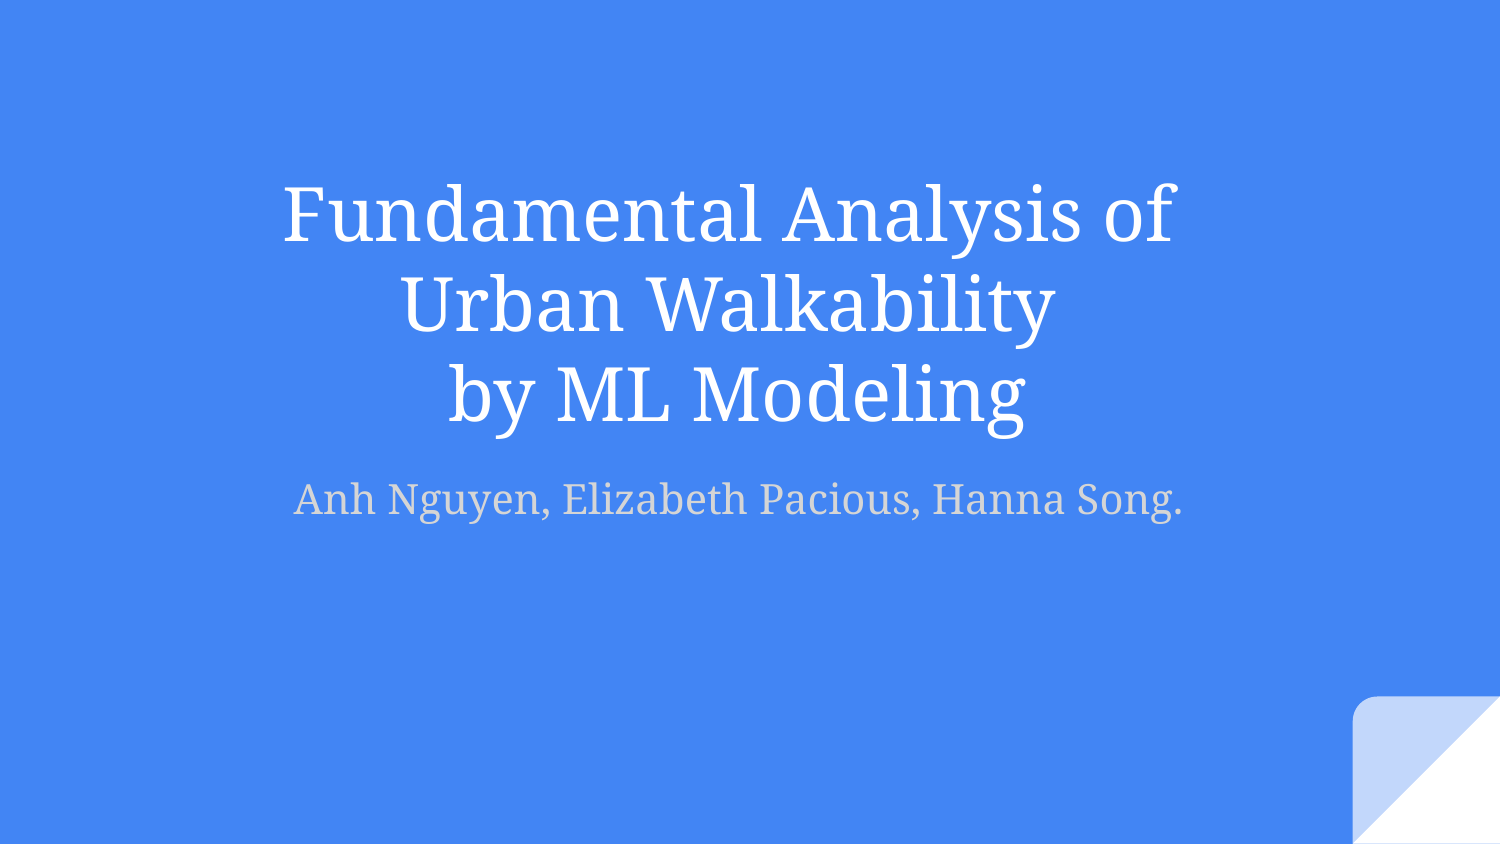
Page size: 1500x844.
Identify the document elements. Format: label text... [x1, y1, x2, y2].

title Fundamental Analysis of Urban Walkability by ML Modeling [64, 298, 1413, 452]
subtitle Anh Nguyen, Elizabeth Pacious, Hanna Song. [64, 457, 1413, 529]
